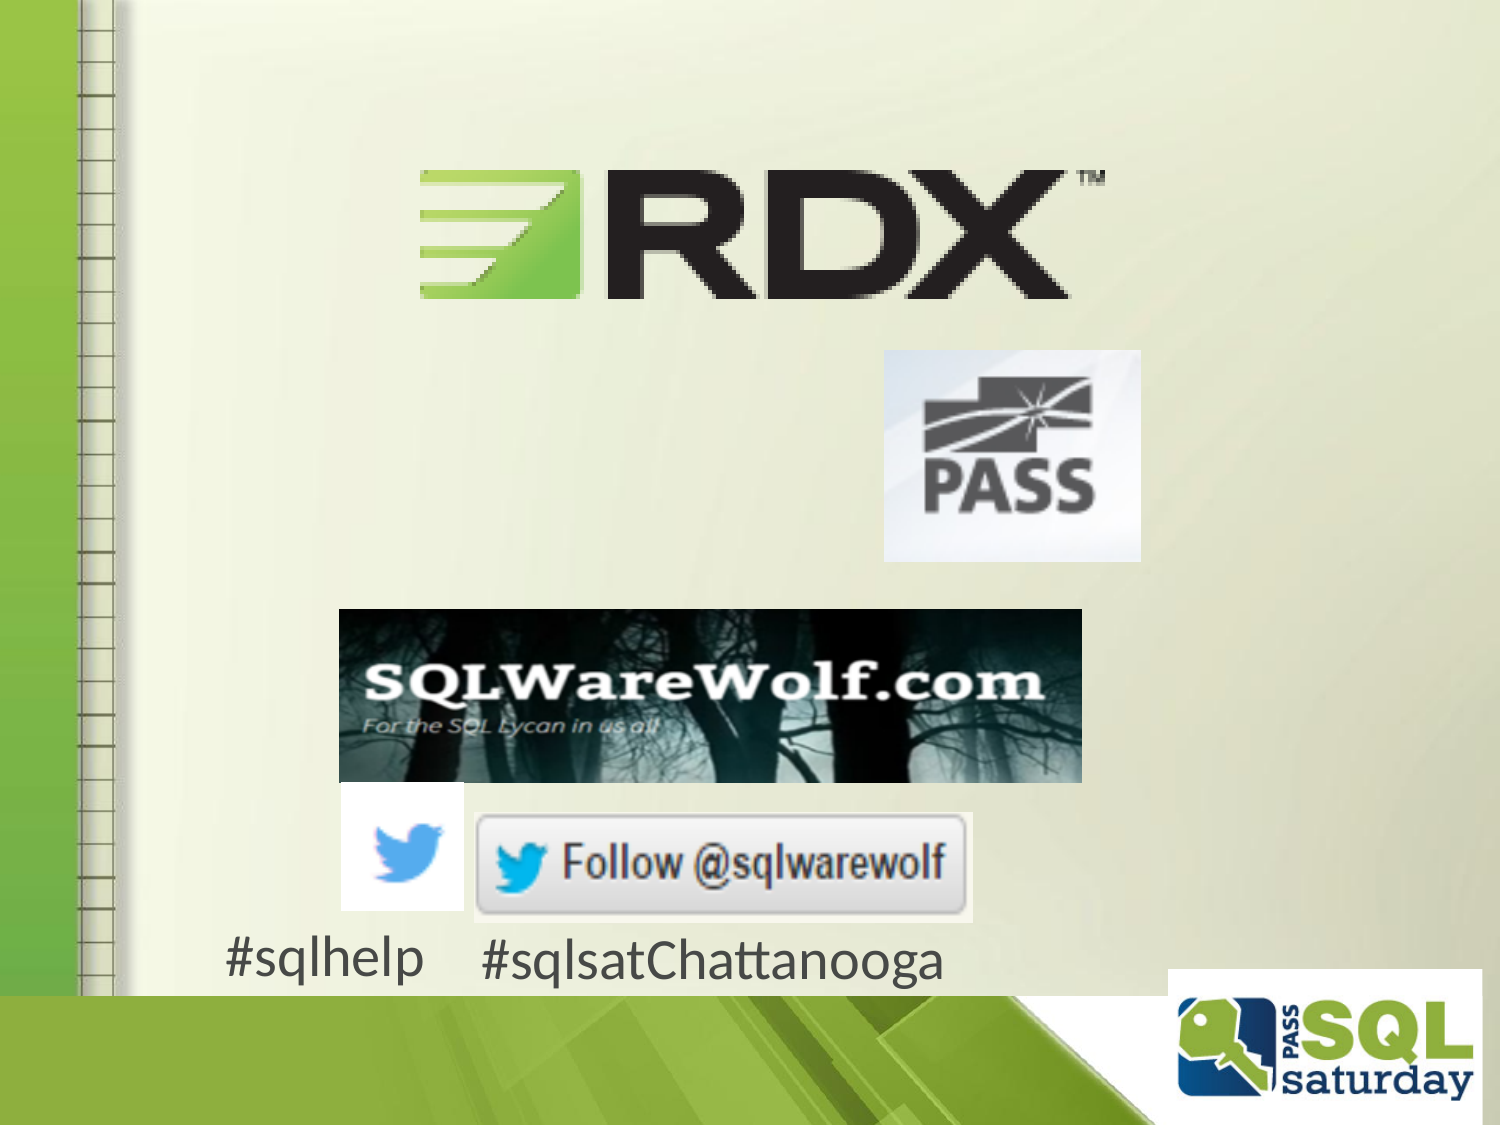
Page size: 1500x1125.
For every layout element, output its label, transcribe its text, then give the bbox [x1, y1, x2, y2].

list [137, 200, 1438, 938]
text_box #sqlhelp [210, 910, 443, 997]
picture [0, 0, 1500, 1125]
text_box #sqlsatChattanooga [465, 913, 1105, 1000]
